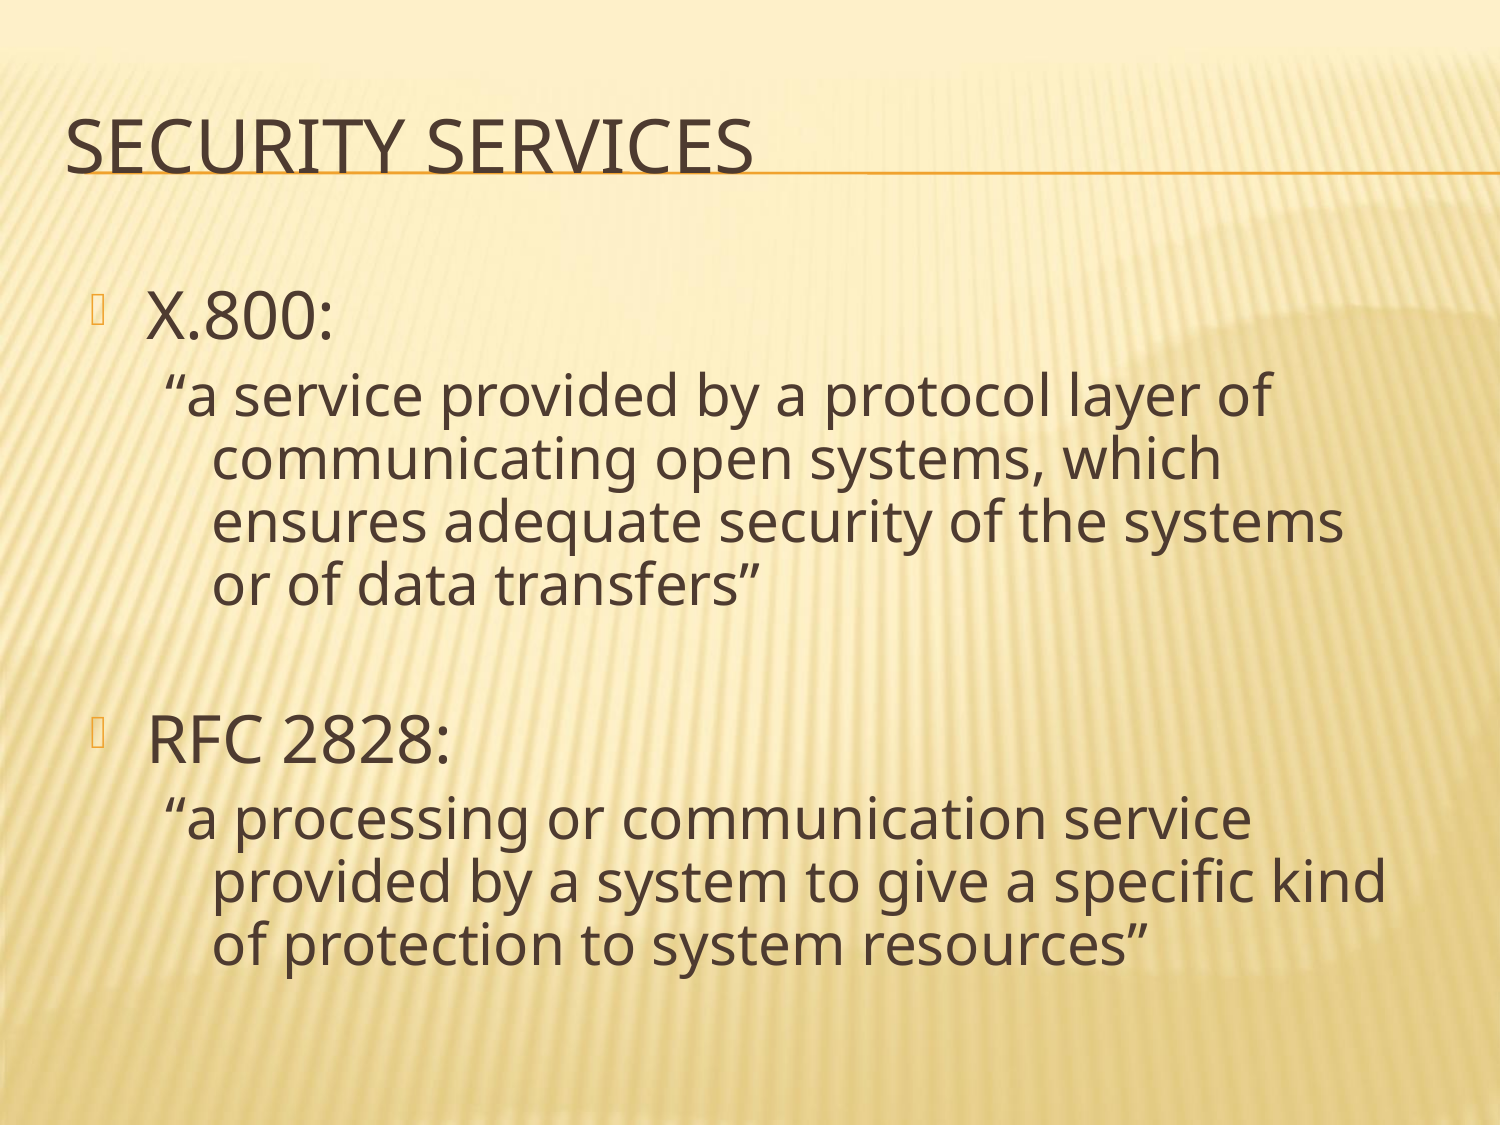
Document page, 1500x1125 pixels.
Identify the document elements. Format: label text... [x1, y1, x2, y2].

list X.800: “a service provided by a protocol layer of communicating open systems, which ensures adequate security of the systems or of data transfers” RFC 2828: “a processing or communication service provided by a system to give a specific kind of protection to system resources” [75, 275, 1425, 1063]
picture [0, 0, 1500, 1125]
title Security Services [50, 75, 1475, 213]
